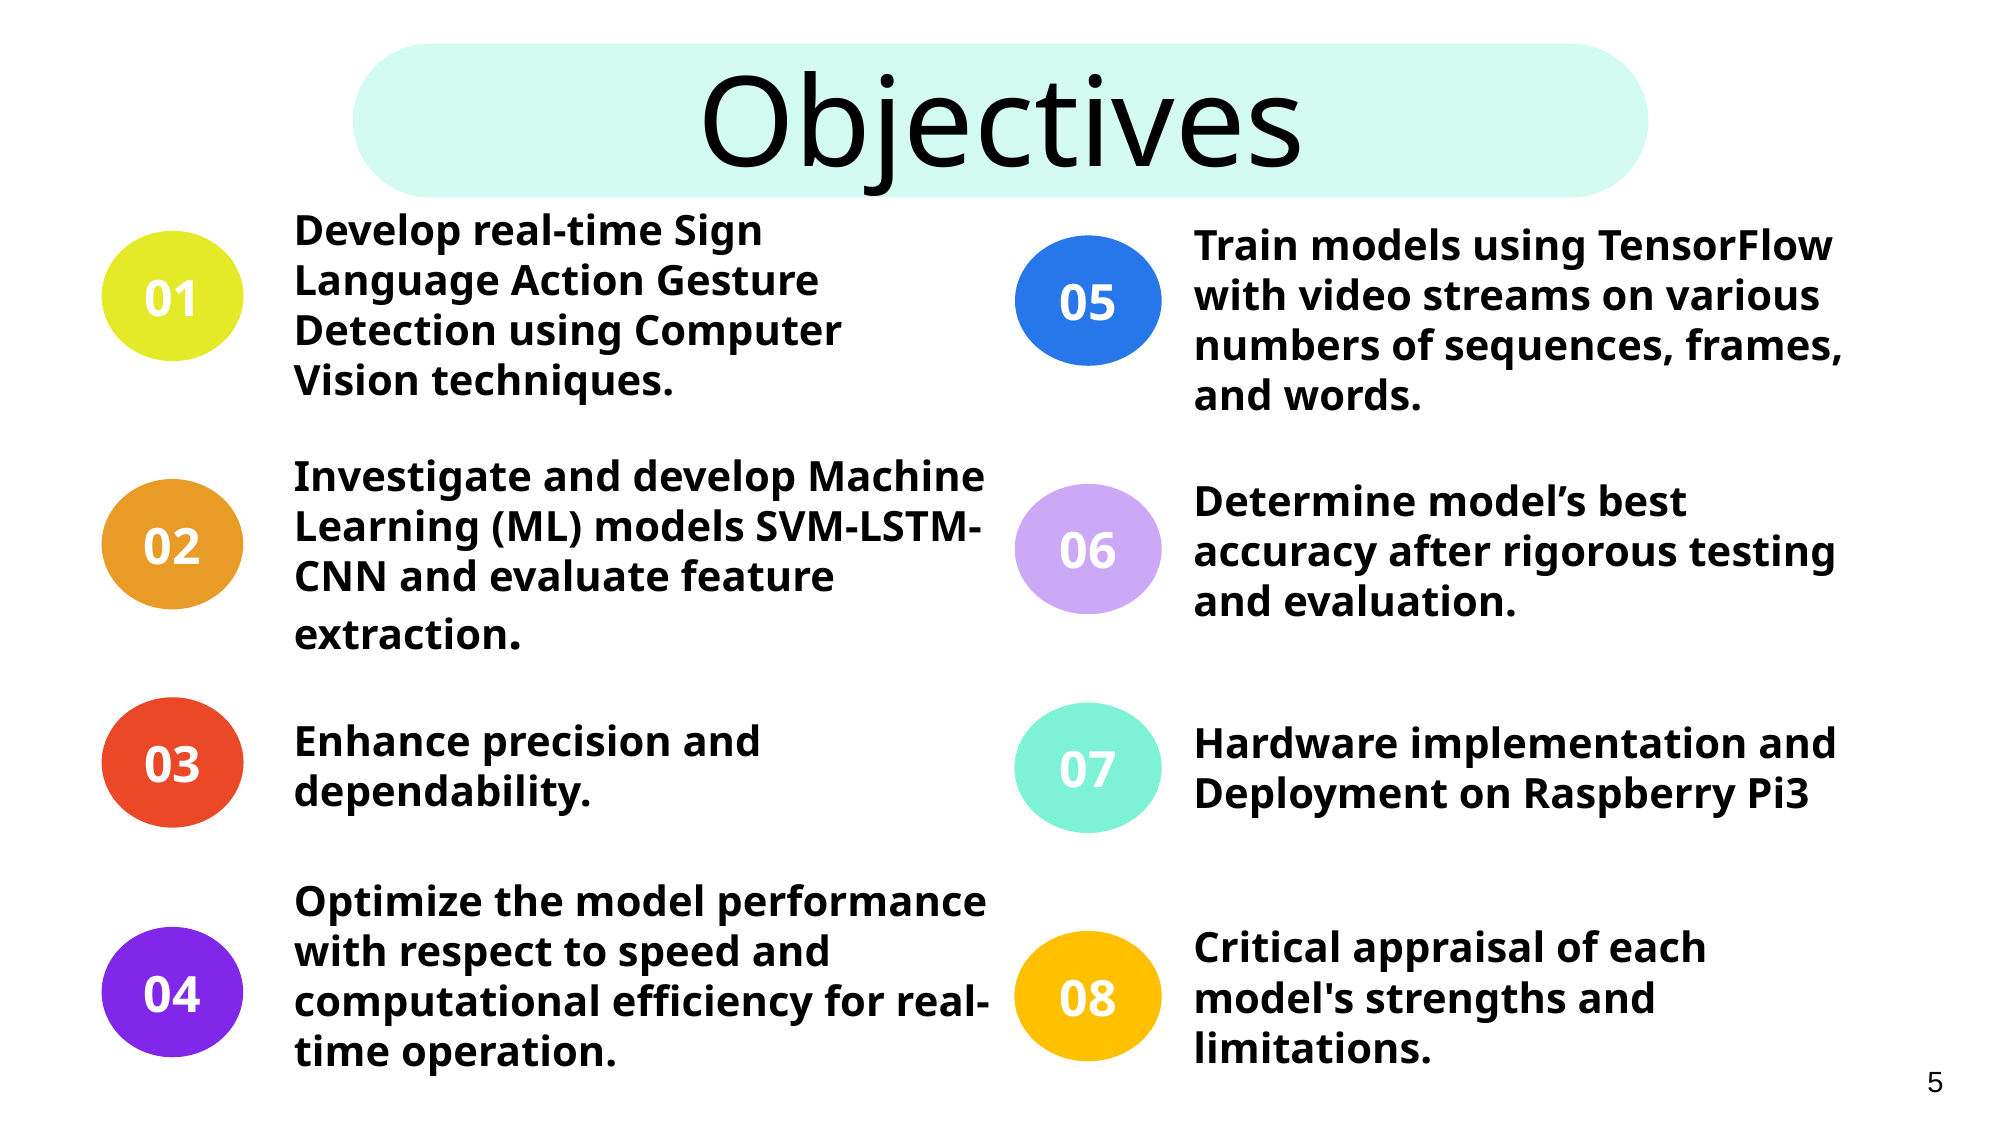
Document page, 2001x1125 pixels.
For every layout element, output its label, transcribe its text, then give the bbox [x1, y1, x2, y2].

text_box 5 [1912, 1055, 2000, 1100]
text_box 01 [101, 230, 244, 362]
text_box Objectives [101, 55, 1902, 196]
text_box 02 [101, 478, 244, 610]
text_box 03 [101, 697, 244, 828]
text_box 04 [101, 926, 244, 1058]
text_box Critical appraisal of each model's strengths and limitations. [1173, 943, 1825, 1049]
text_box Determine model’s best accuracy after rigorous testing and evaluation. [1173, 494, 1876, 606]
text_box Train models using TensorFlow with video streams on various numbers of sequences, frames, and words. [1173, 236, 1910, 402]
text_box Investigate and develop Machine Learning (ML) models SVM-LSTM-CNN and evaluate feature extraction. [273, 481, 1045, 628]
text_box 07 [1014, 702, 1162, 834]
text_box Hardware implementation and Deployment on Raspberry Pi3 [1173, 713, 1901, 821]
text_box Optimize the model performance with respect to speed and computational efficiency for real-time operation. [274, 891, 1015, 1058]
text_box 08 [1014, 930, 1162, 1062]
text_box 06 [1014, 483, 1162, 615]
text_box Develop real-time Sign Language Action Gesture Detection using Computer Vision techniques. [273, 230, 990, 376]
text_box Enhance precision and dependability. [273, 712, 941, 817]
text_box [389, 43, 1612, 55]
text_box 05 [1014, 235, 1162, 366]
